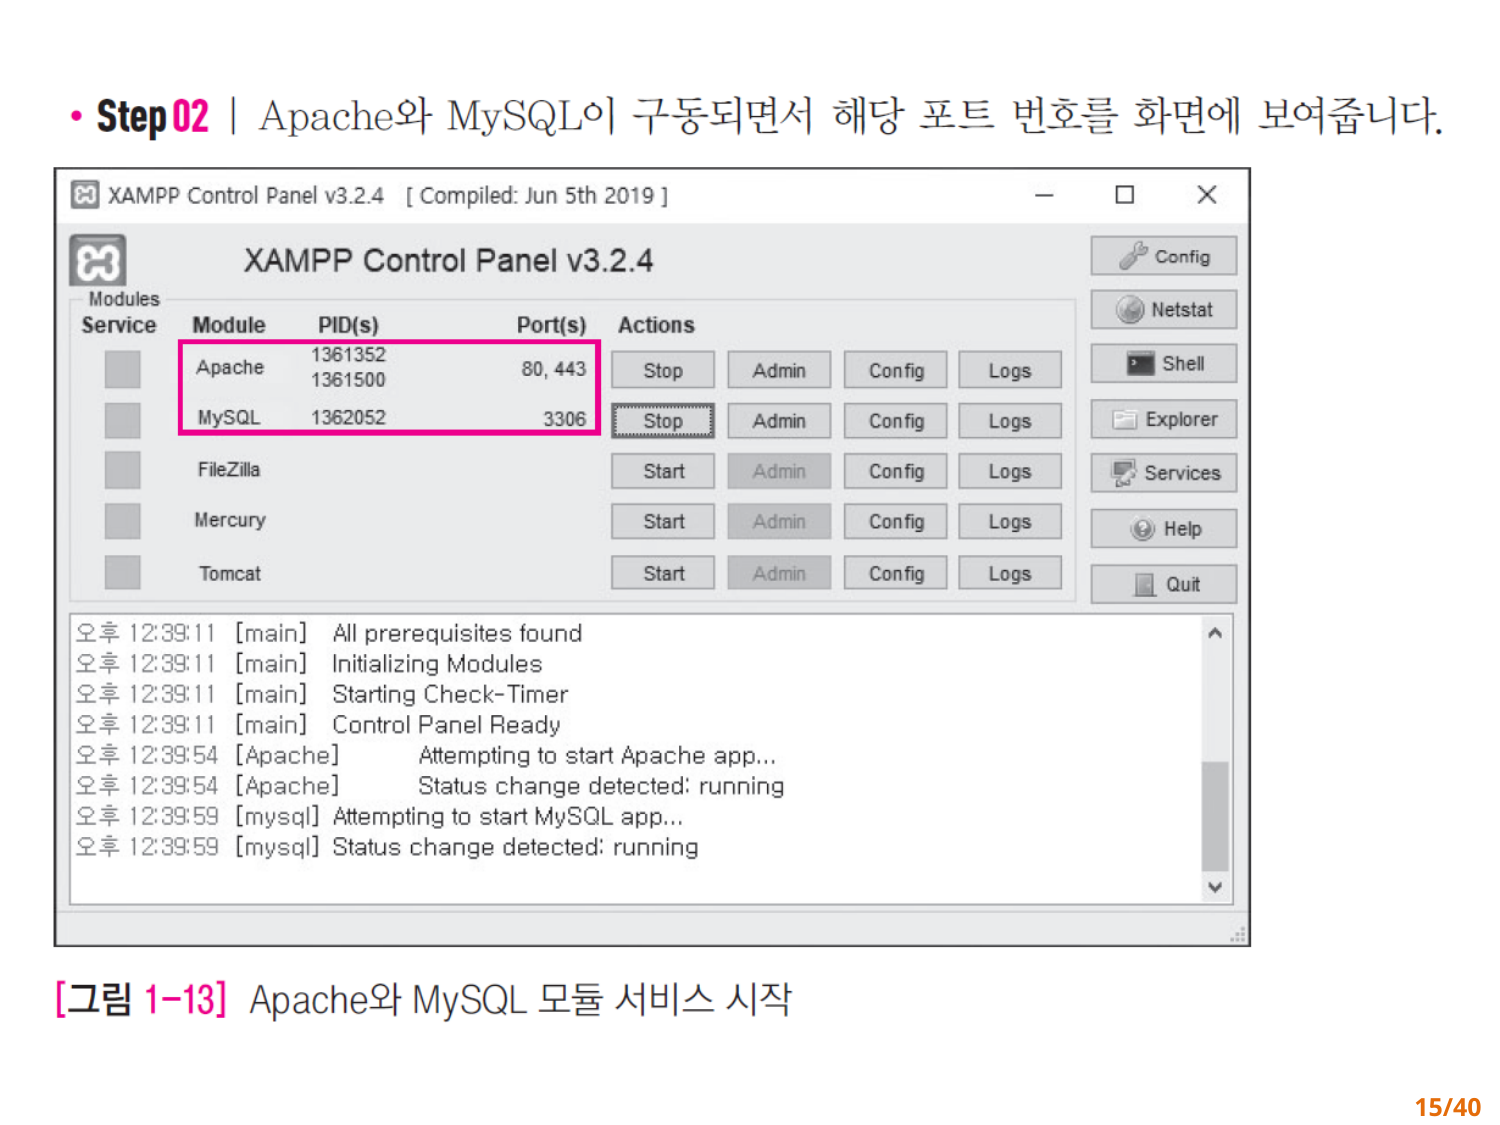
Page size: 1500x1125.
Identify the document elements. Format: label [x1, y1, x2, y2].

picture [0, 66, 1500, 1035]
